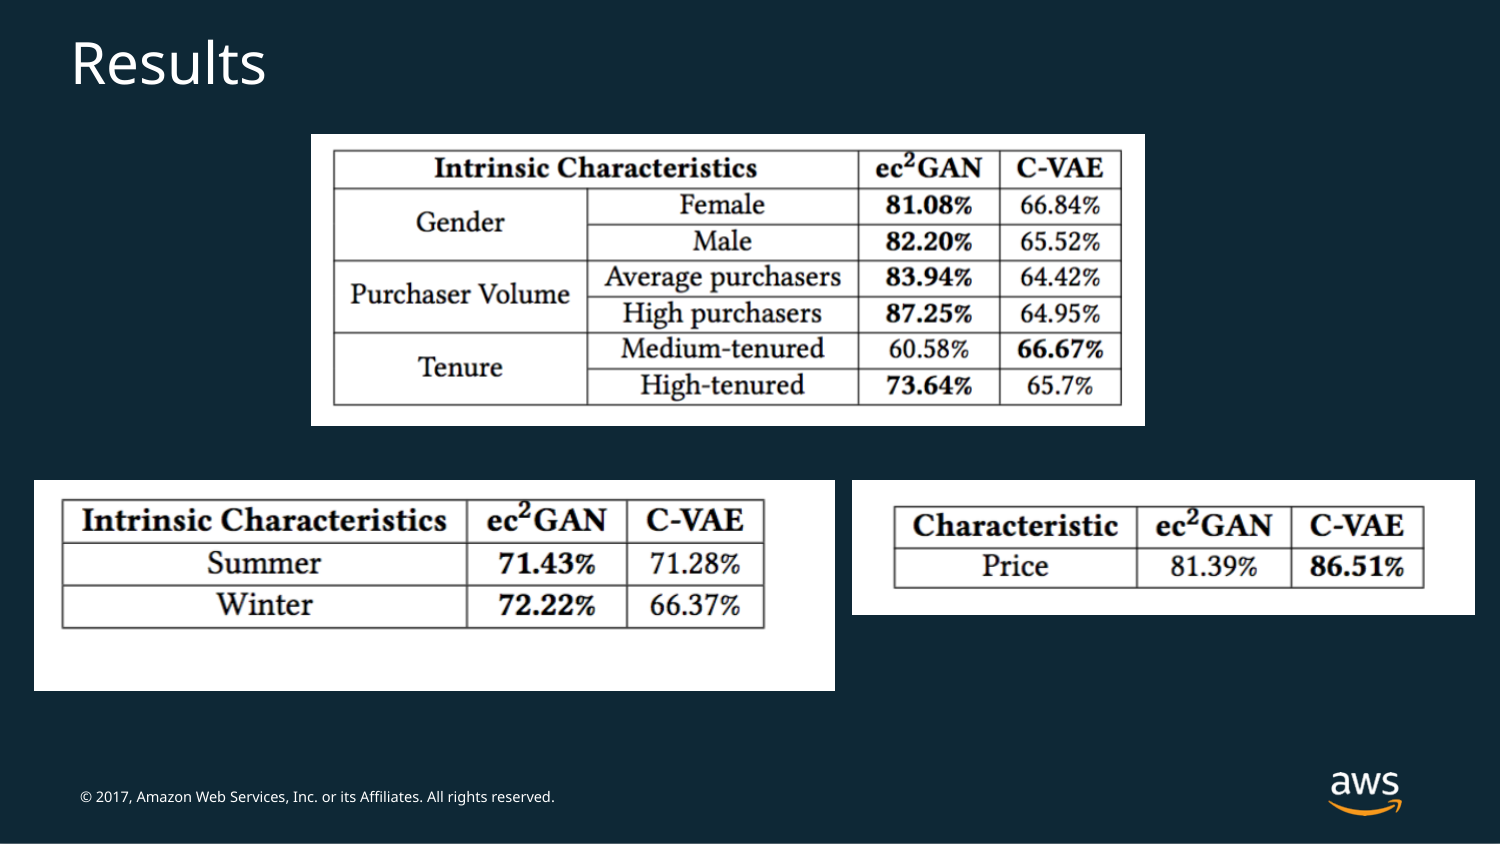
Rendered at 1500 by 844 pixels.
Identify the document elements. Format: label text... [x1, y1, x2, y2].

picture [1328, 772, 1402, 816]
picture [33, 480, 835, 691]
picture [852, 480, 1475, 615]
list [311, 133, 1146, 427]
title Results [55, 18, 1402, 109]
